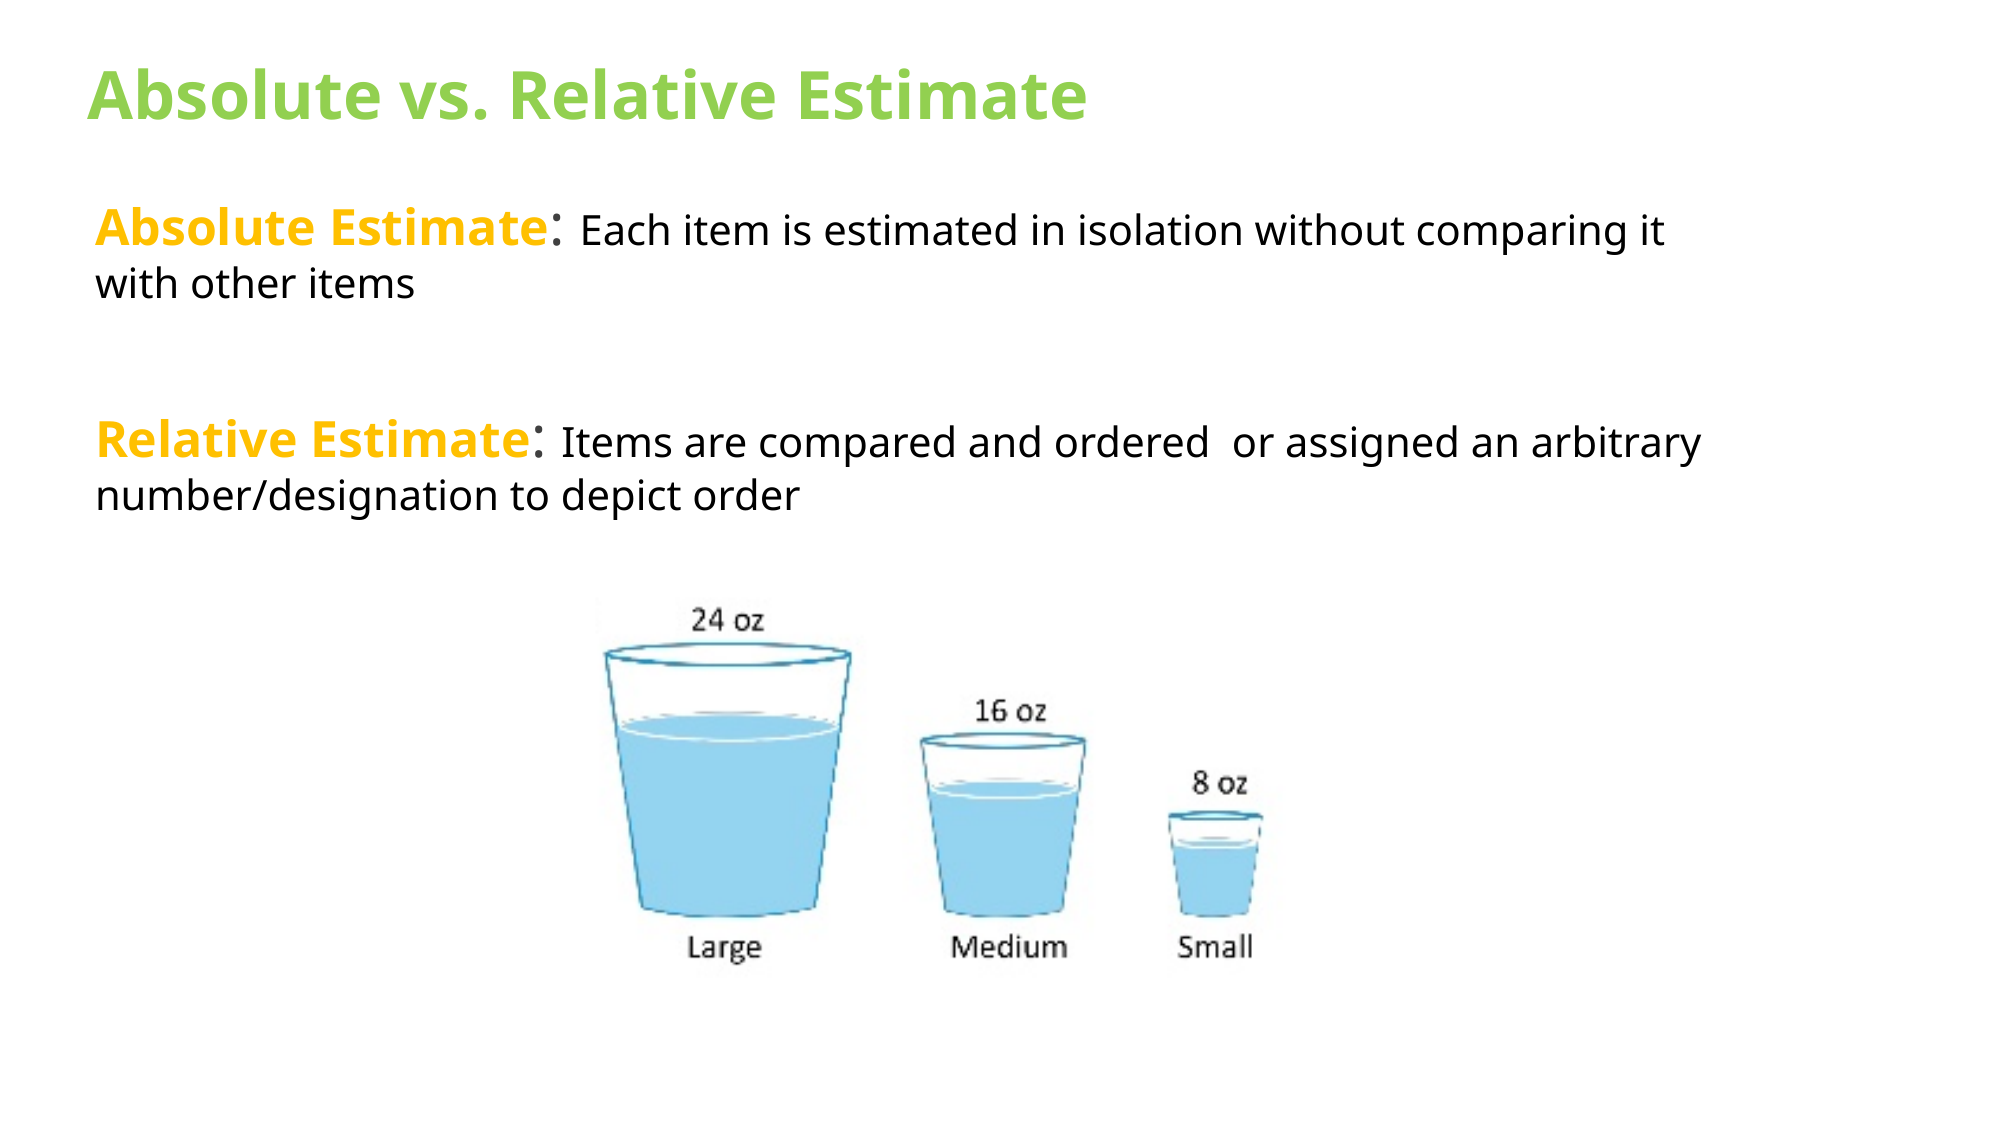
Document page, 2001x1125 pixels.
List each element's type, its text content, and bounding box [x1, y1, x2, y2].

picture [580, 570, 1304, 989]
text_box Absolute Estimate: Each item is estimated in isolation without comparing it with other items [80, 181, 1760, 315]
text_box Relative Estimate: Items are compared and ordered or assigned an arbitrary number/designation to depict order [80, 392, 1760, 527]
title Absolute vs. Relative Estimate [80, 49, 2000, 152]
